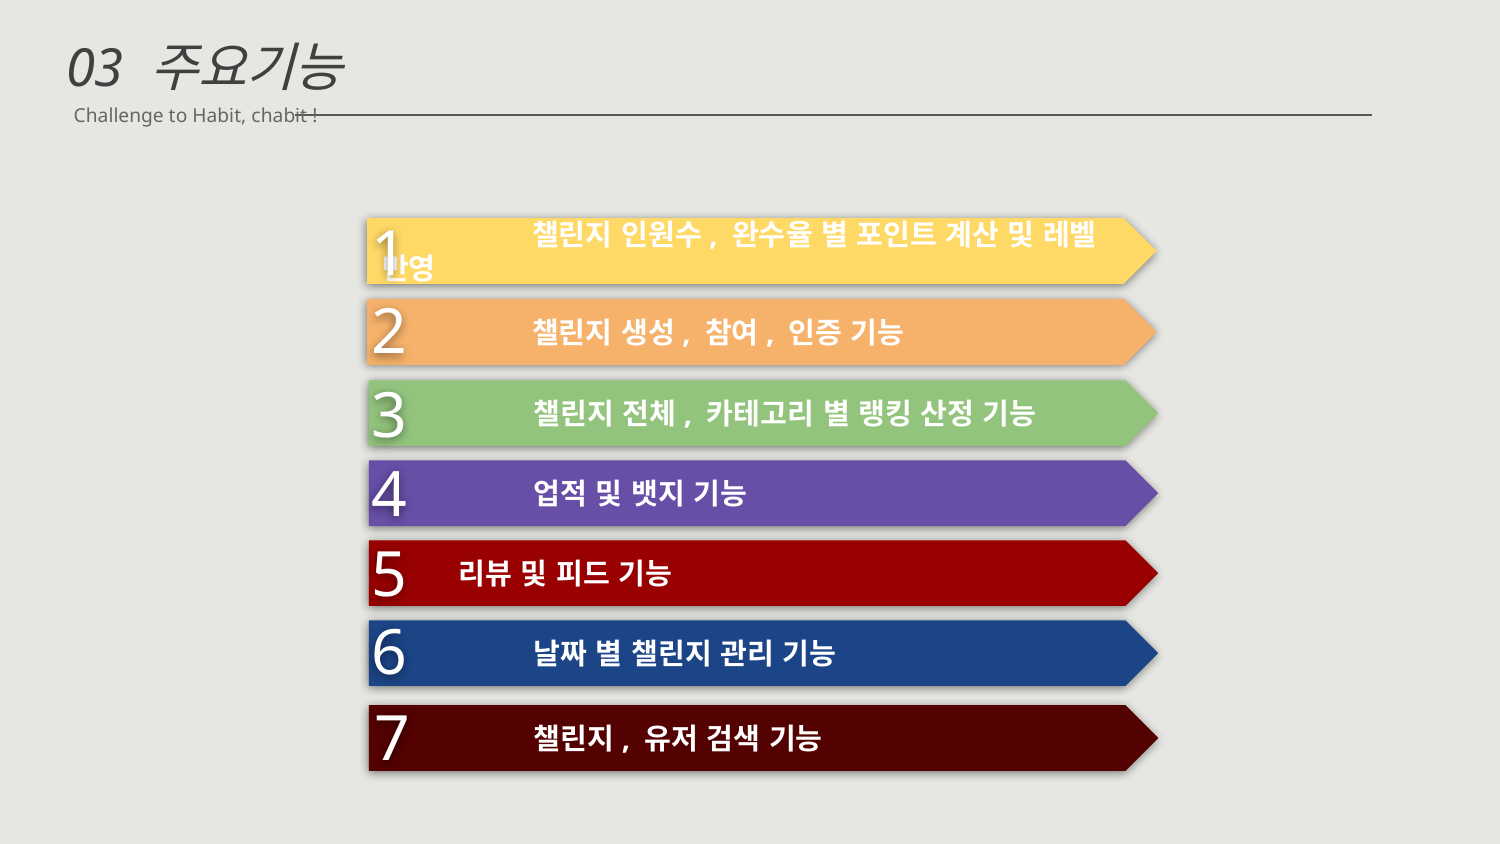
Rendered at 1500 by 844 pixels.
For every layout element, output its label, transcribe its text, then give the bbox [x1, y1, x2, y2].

text_box 챌린지 생성, 참여, 인증 기능 [434, 299, 1157, 365]
text_box 챌린지, 유저 검색 기능 [438, 705, 1159, 771]
text_box 2 [356, 276, 427, 356]
text_box 4 [356, 439, 427, 515]
title Challenge to Habit, chabit ! [58, 88, 381, 155]
text_box 리뷰 및 피드 기능 [434, 540, 1159, 606]
text_box 3 [356, 359, 427, 435]
text_box 6 [356, 597, 427, 681]
text_box 업적 및 뱃지 기능 [434, 460, 1159, 527]
text_box 7 [359, 683, 430, 789]
text_box 챌린지 전체, 카테고리 별 랭킹 산정 기능 [434, 380, 1159, 446]
text_box 챌린지 인원수, 완수율 별 포인트 계산 및 레벨 반영 [434, 218, 1157, 284]
text_box 5 [356, 518, 427, 593]
title 03 주요기능 [51, 18, 753, 113]
text_box 날짜 별 챌린지 관리 기능 [434, 620, 1159, 686]
text_box 1 [356, 198, 427, 272]
